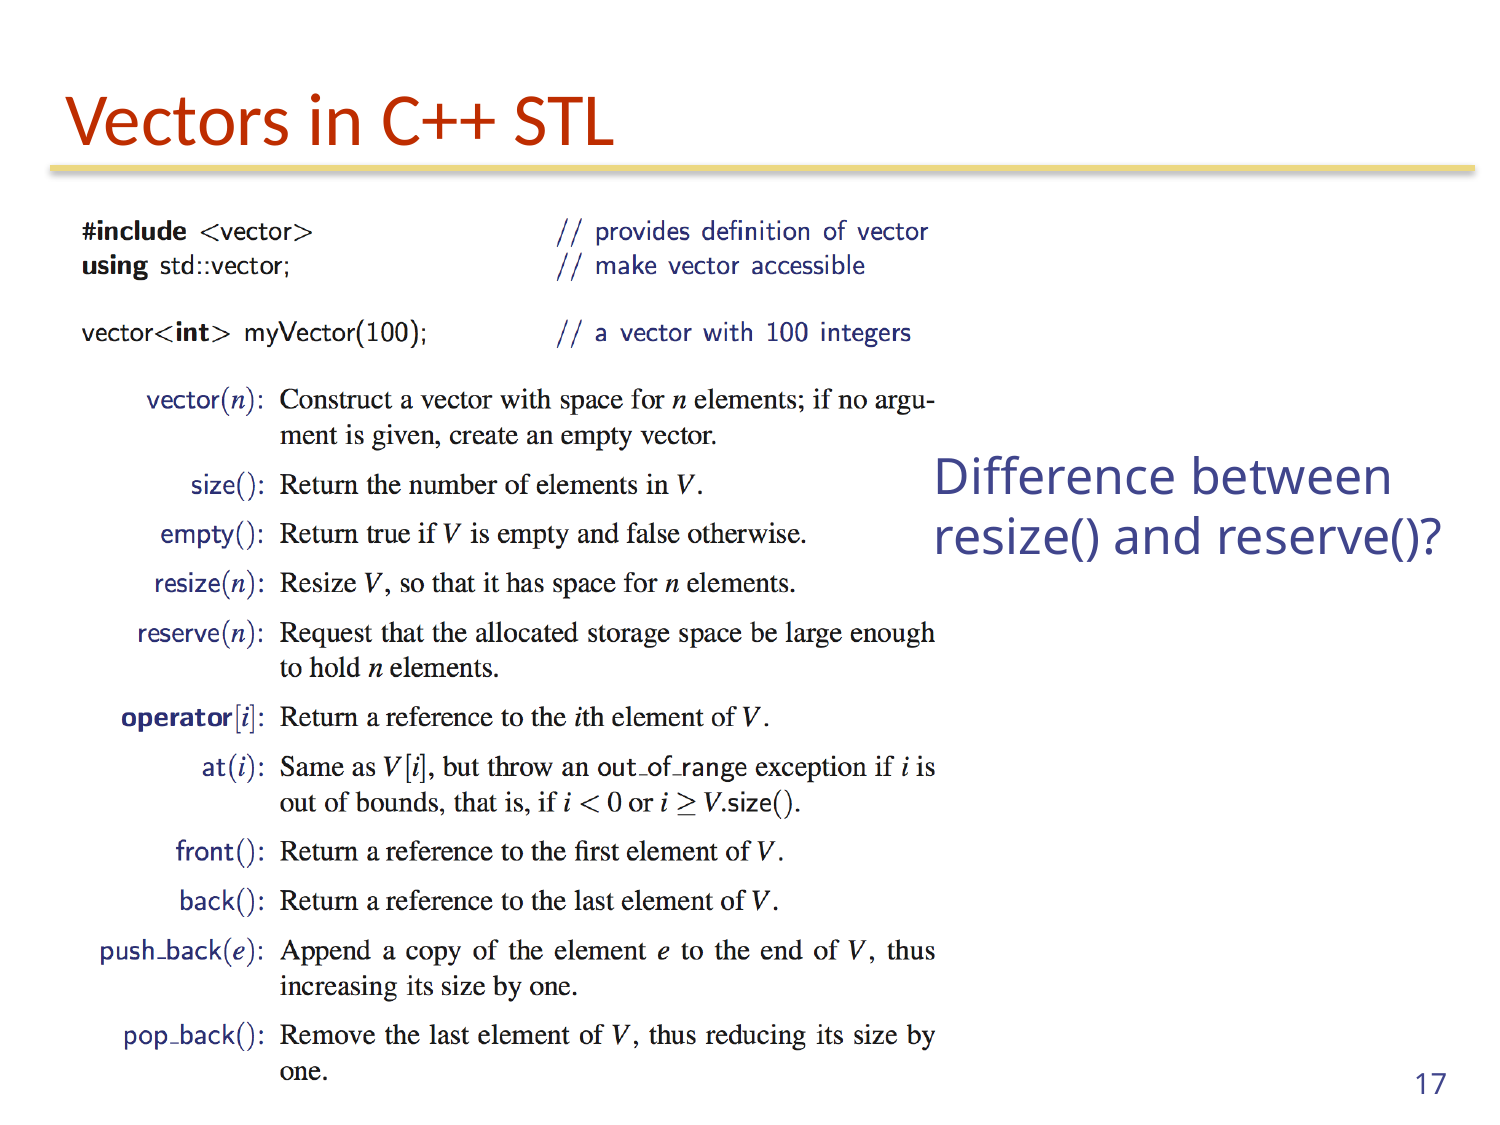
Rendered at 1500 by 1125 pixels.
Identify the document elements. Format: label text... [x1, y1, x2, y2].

title Vectors in C++ STL [49, 49, 1476, 168]
picture [49, 370, 973, 1094]
picture [62, 199, 944, 355]
slide_number 17 [1149, 1037, 1463, 1113]
text_box Difference between resize() and reserve()? [976, 437, 1458, 573]
